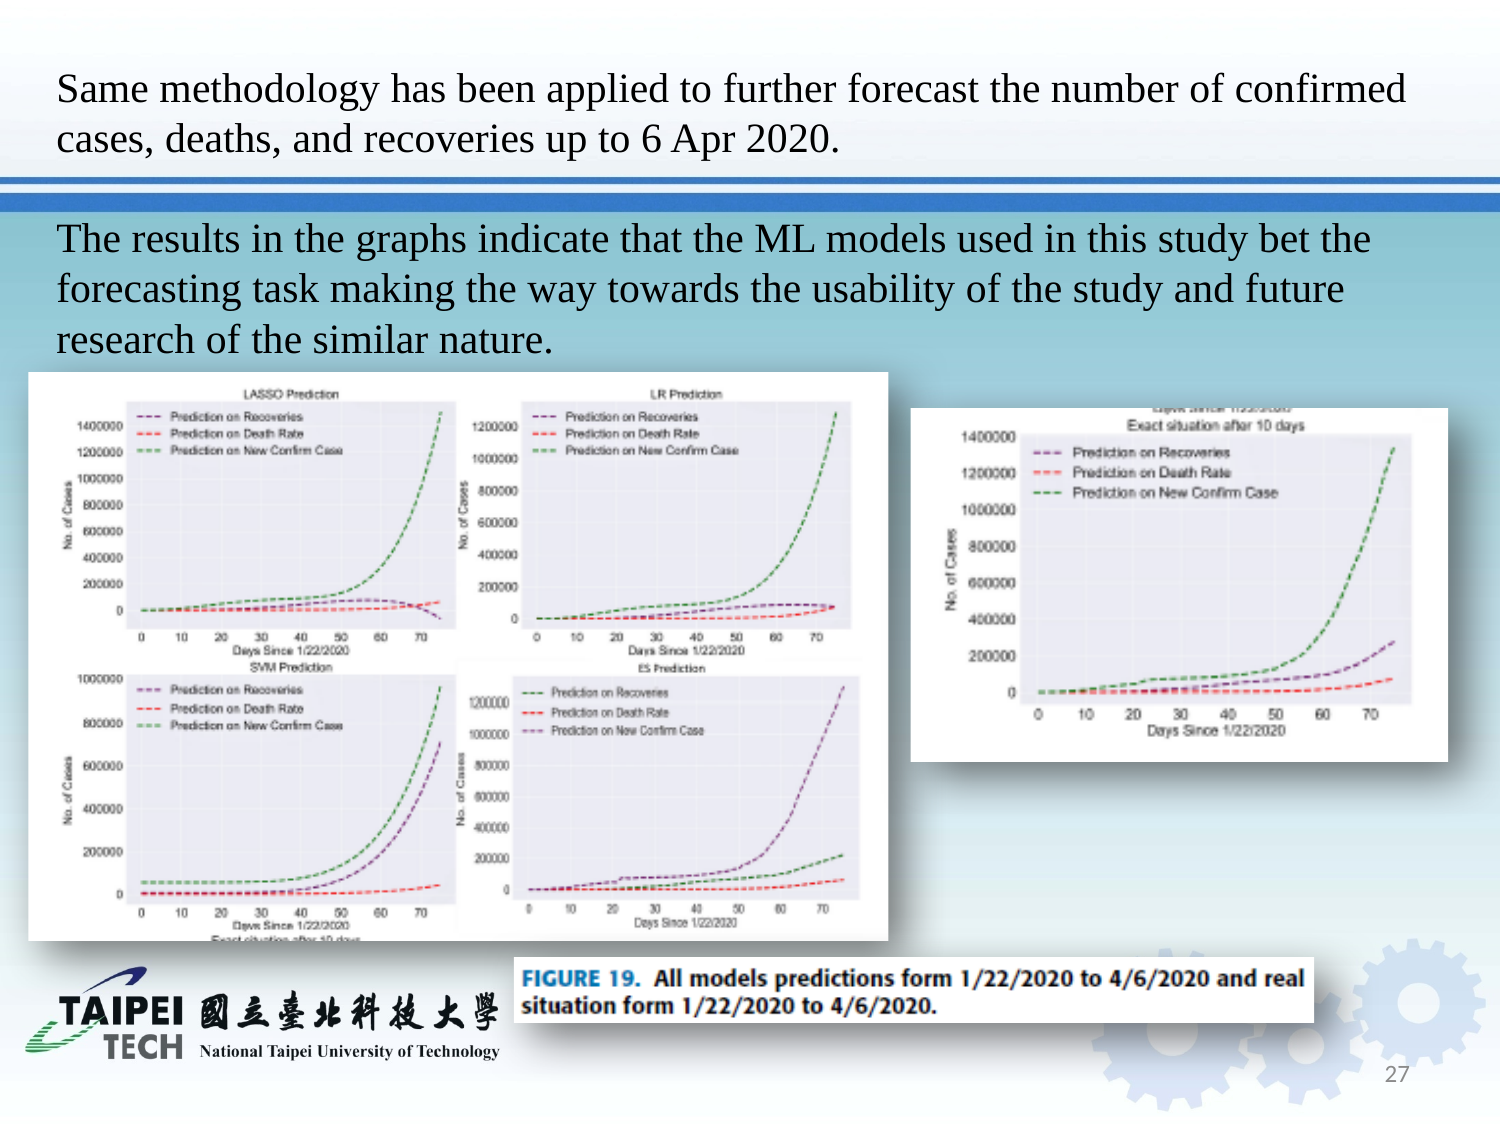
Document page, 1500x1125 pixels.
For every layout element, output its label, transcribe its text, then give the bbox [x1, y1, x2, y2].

picture [0, 0, 1500, 1125]
slide_number 27 [1074, 1042, 1425, 1103]
title Same methodology has been applied to further forecast the number of confirmed cases, deaths, and recoveries up to 6 Apr 2020. The results in the graphs indicate that the ML models used in this study bet the forecasting task making the way towards the usability of the study and future research of the similar nature. [41, 134, 1437, 339]
